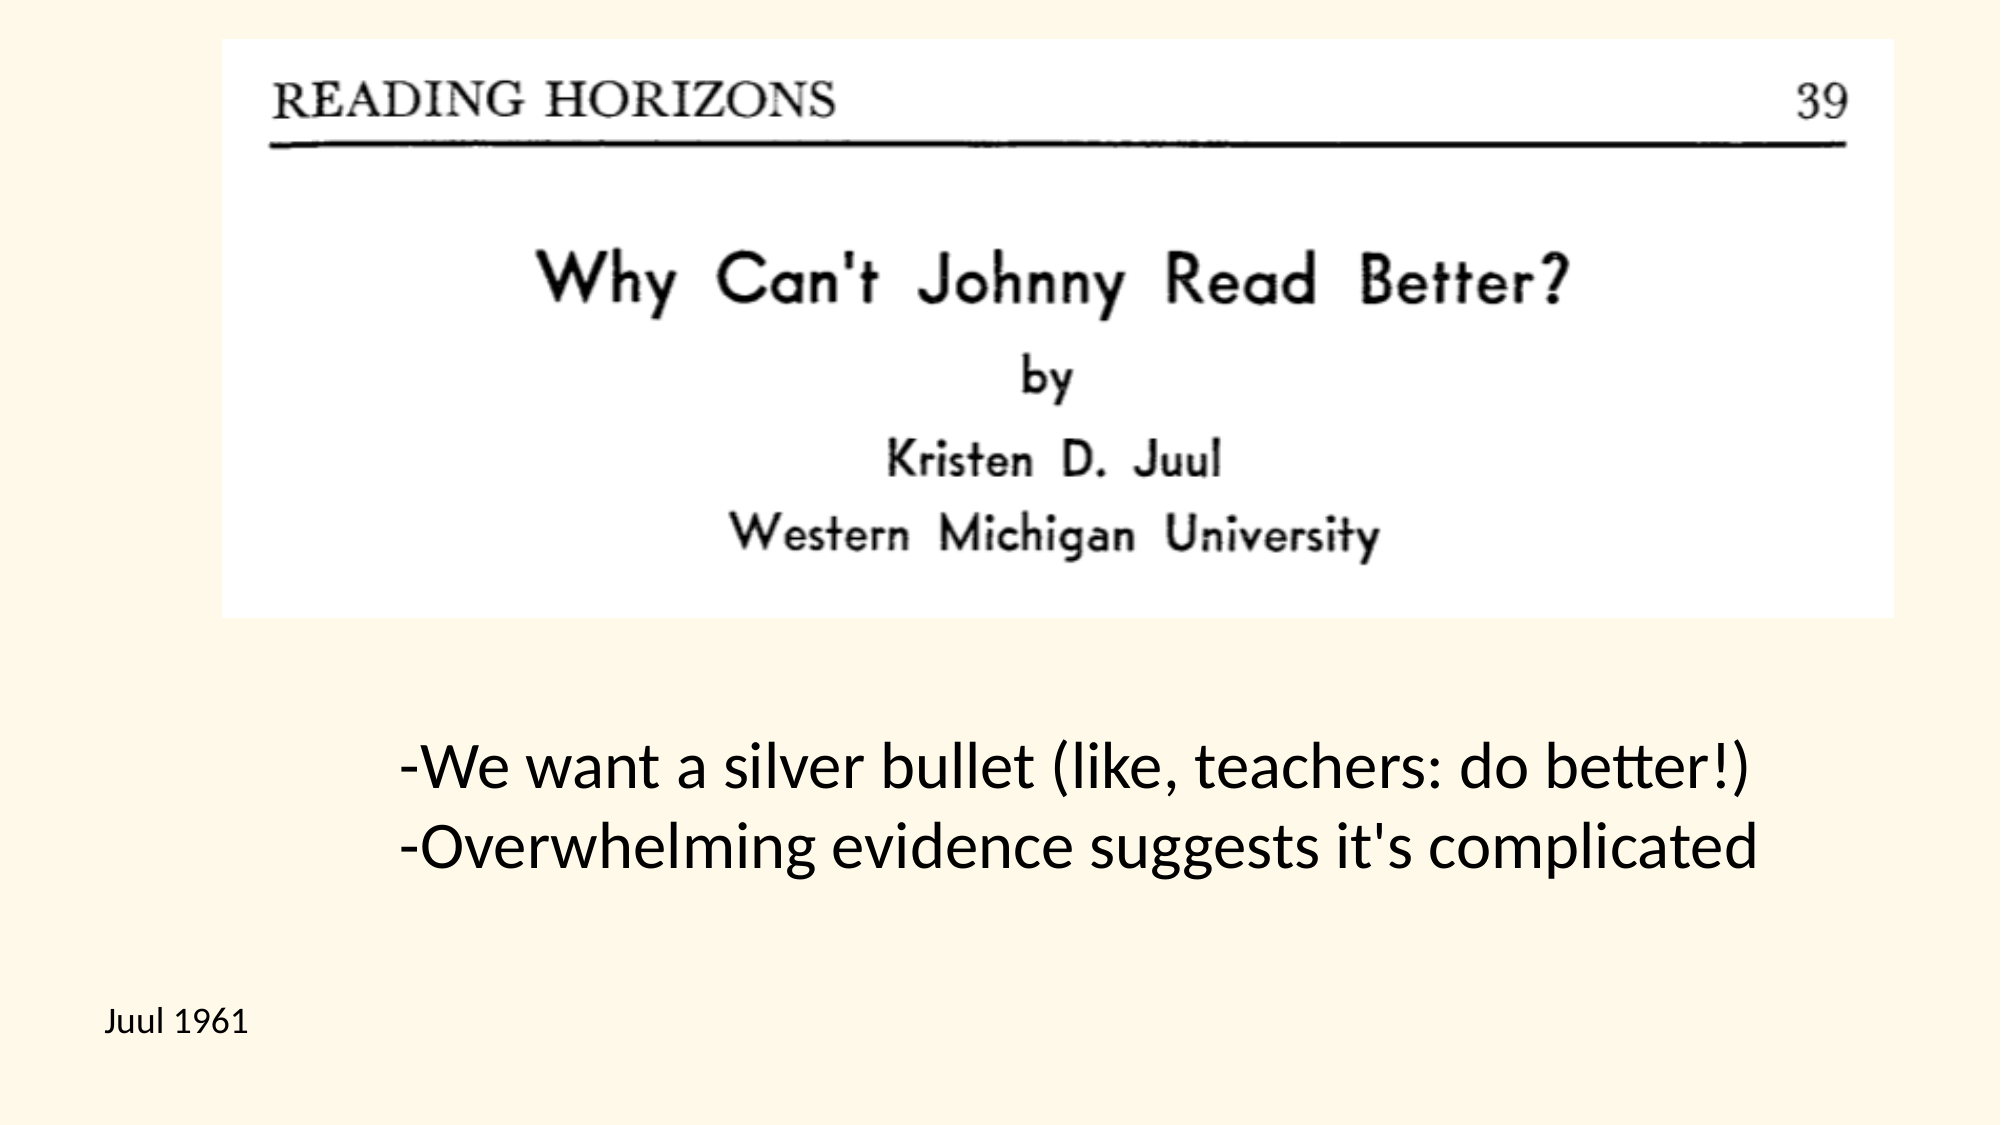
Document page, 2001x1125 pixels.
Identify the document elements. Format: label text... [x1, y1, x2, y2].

text_box Juul 1961 [89, 988, 264, 1049]
text_box -We want a silver bullet (like, teachers: do better!) -Overwhelming evidence suggests it's complicated [385, 714, 1776, 890]
picture [222, 39, 1894, 618]
